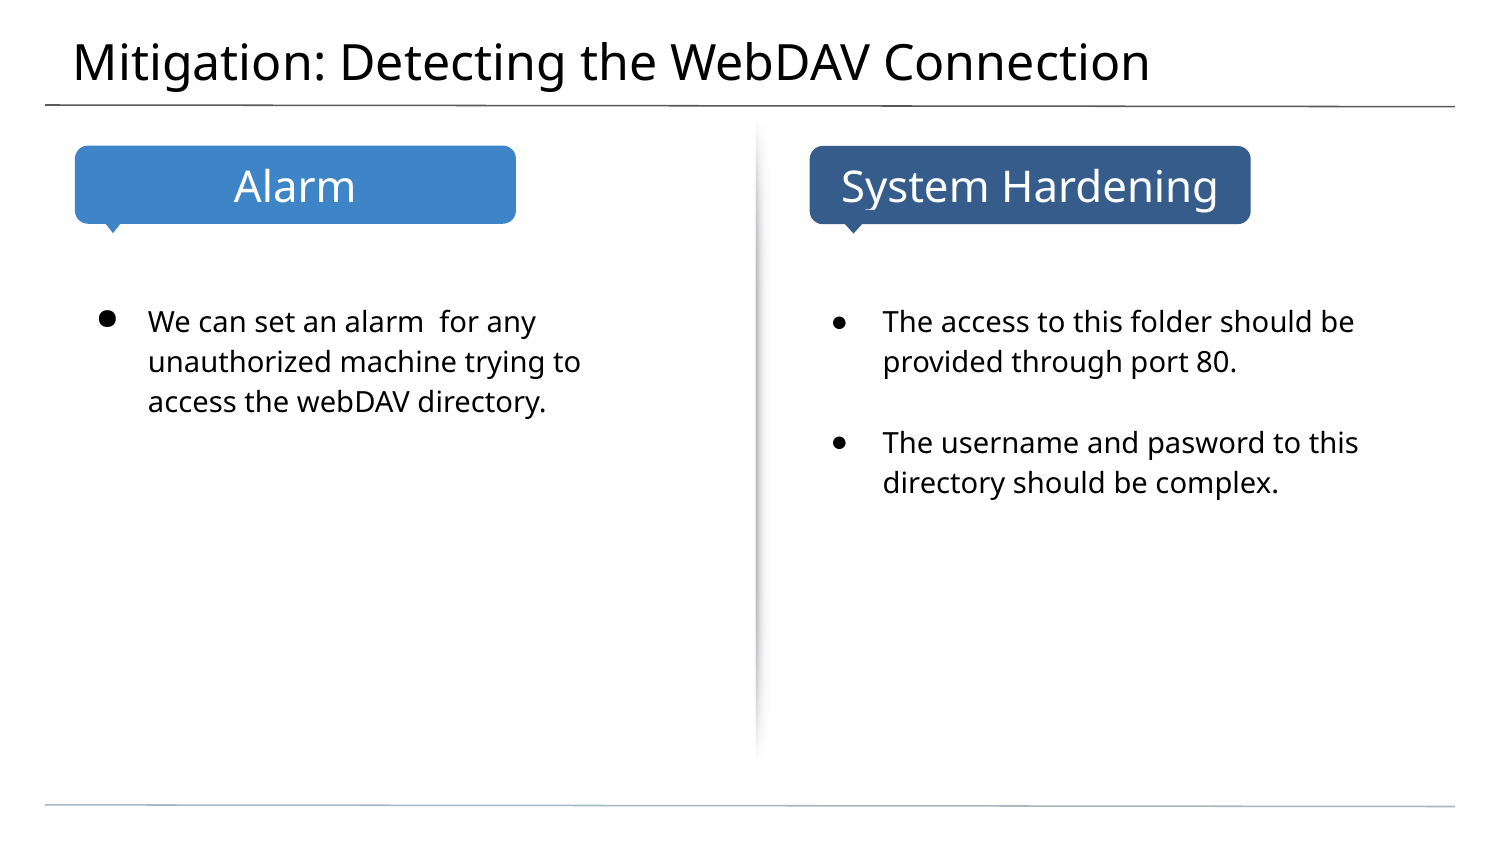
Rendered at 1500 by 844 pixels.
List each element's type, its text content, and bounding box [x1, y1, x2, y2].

subtitle The access to this folder should be provided through port 80. The username and pasword to this directory should be complex. [732, 263, 1438, 805]
picture [703, 107, 839, 782]
title Mitigation: Detecting the WebDAV Connection [0, 0, 1500, 88]
subtitle We can set an alarm for any unauthorized machine trying to access the webDAV directory. [0, 262, 704, 805]
